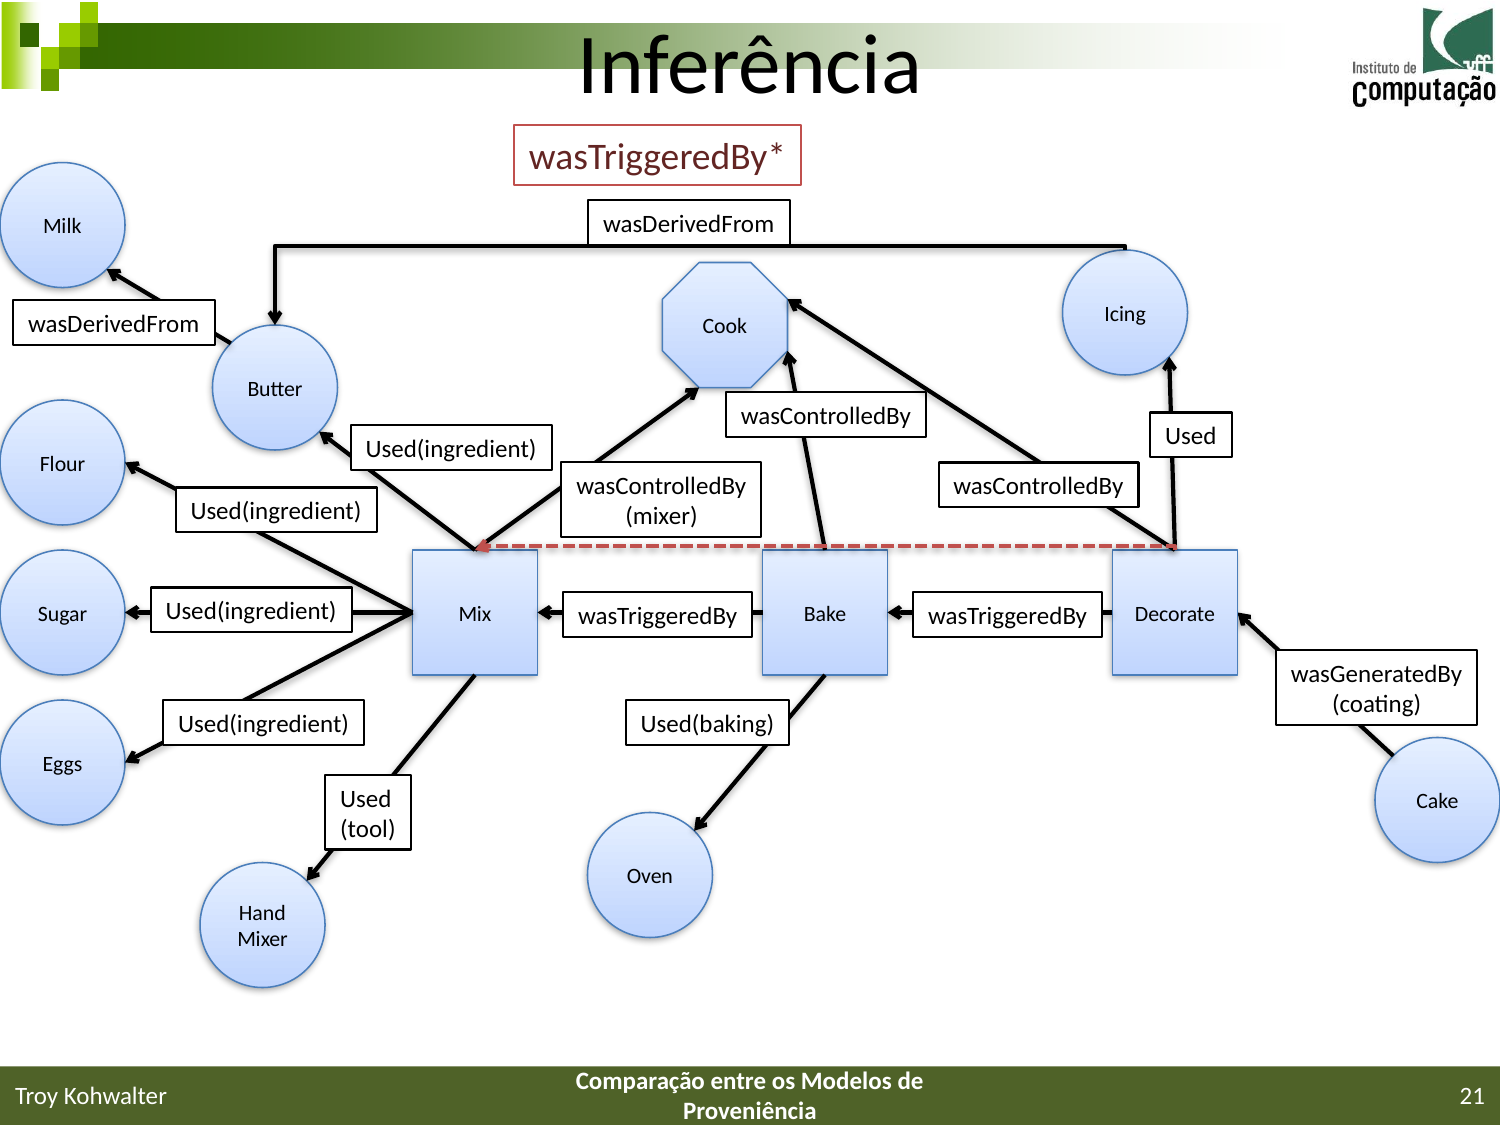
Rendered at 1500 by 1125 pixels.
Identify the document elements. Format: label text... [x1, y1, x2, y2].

text_box wasDerivedFrom [586, 198, 657, 247]
text_box Sugar [0, 549, 119, 676]
text_box Bake [762, 555, 819, 673]
text_box Cake [1374, 736, 1500, 864]
text_box Used(baking) [624, 698, 688, 747]
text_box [318, 431, 476, 551]
text_box Used [1181, 410, 1234, 459]
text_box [106, 268, 231, 344]
text_box wasTriggeredBy [911, 621, 1104, 639]
text_box wasControlledBy [741, 390, 781, 439]
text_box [1237, 612, 1394, 757]
text_box wasTriggeredBy* [741, 123, 803, 187]
text_box wasTriggeredBy [911, 590, 1104, 611]
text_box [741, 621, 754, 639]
text_box wasTriggeredBy [561, 621, 657, 639]
text_box Eggs [0, 699, 126, 826]
text_box Hand Mixer [199, 861, 326, 989]
title Inferência [741, 0, 1425, 118]
text_box wasControlledBy (mixer) [741, 460, 763, 539]
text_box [306, 674, 476, 882]
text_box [824, 199, 828, 901]
text_box wasTriggeredBy* [512, 123, 657, 187]
text_box Butter [211, 324, 339, 451]
text_box Flour [0, 399, 126, 526]
slide_number 21 [1149, 1065, 1500, 1125]
text_box Mix [416, 559, 538, 676]
text_box Milk [0, 161, 126, 289]
text_box Used(ingredient) [349, 423, 469, 430]
text_box wasDerivedFrom [741, 198, 792, 247]
text_box Icing [1063, 249, 1189, 346]
footer Comparação entre os Modelos de Proveniência [512, 1065, 988, 1125]
text_box wasDerivedFrom [11, 298, 102, 347]
text_box wasGeneratedBy (coating) [1398, 648, 1479, 727]
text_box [474, 387, 657, 551]
slide_number Troy Kohwalter [0, 1065, 350, 1125]
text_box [832, 298, 1176, 551]
text_box wasTriggeredBy [561, 590, 657, 611]
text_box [124, 462, 413, 613]
title Inferência [75, 0, 657, 118]
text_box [124, 621, 413, 763]
text_box Bake [832, 558, 888, 676]
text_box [693, 674, 819, 831]
text_box Oven [586, 811, 714, 939]
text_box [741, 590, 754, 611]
text_box Decorate [1112, 549, 1238, 676]
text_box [787, 298, 819, 551]
text_box Cook [741, 261, 787, 389]
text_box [662, 0, 738, 713]
